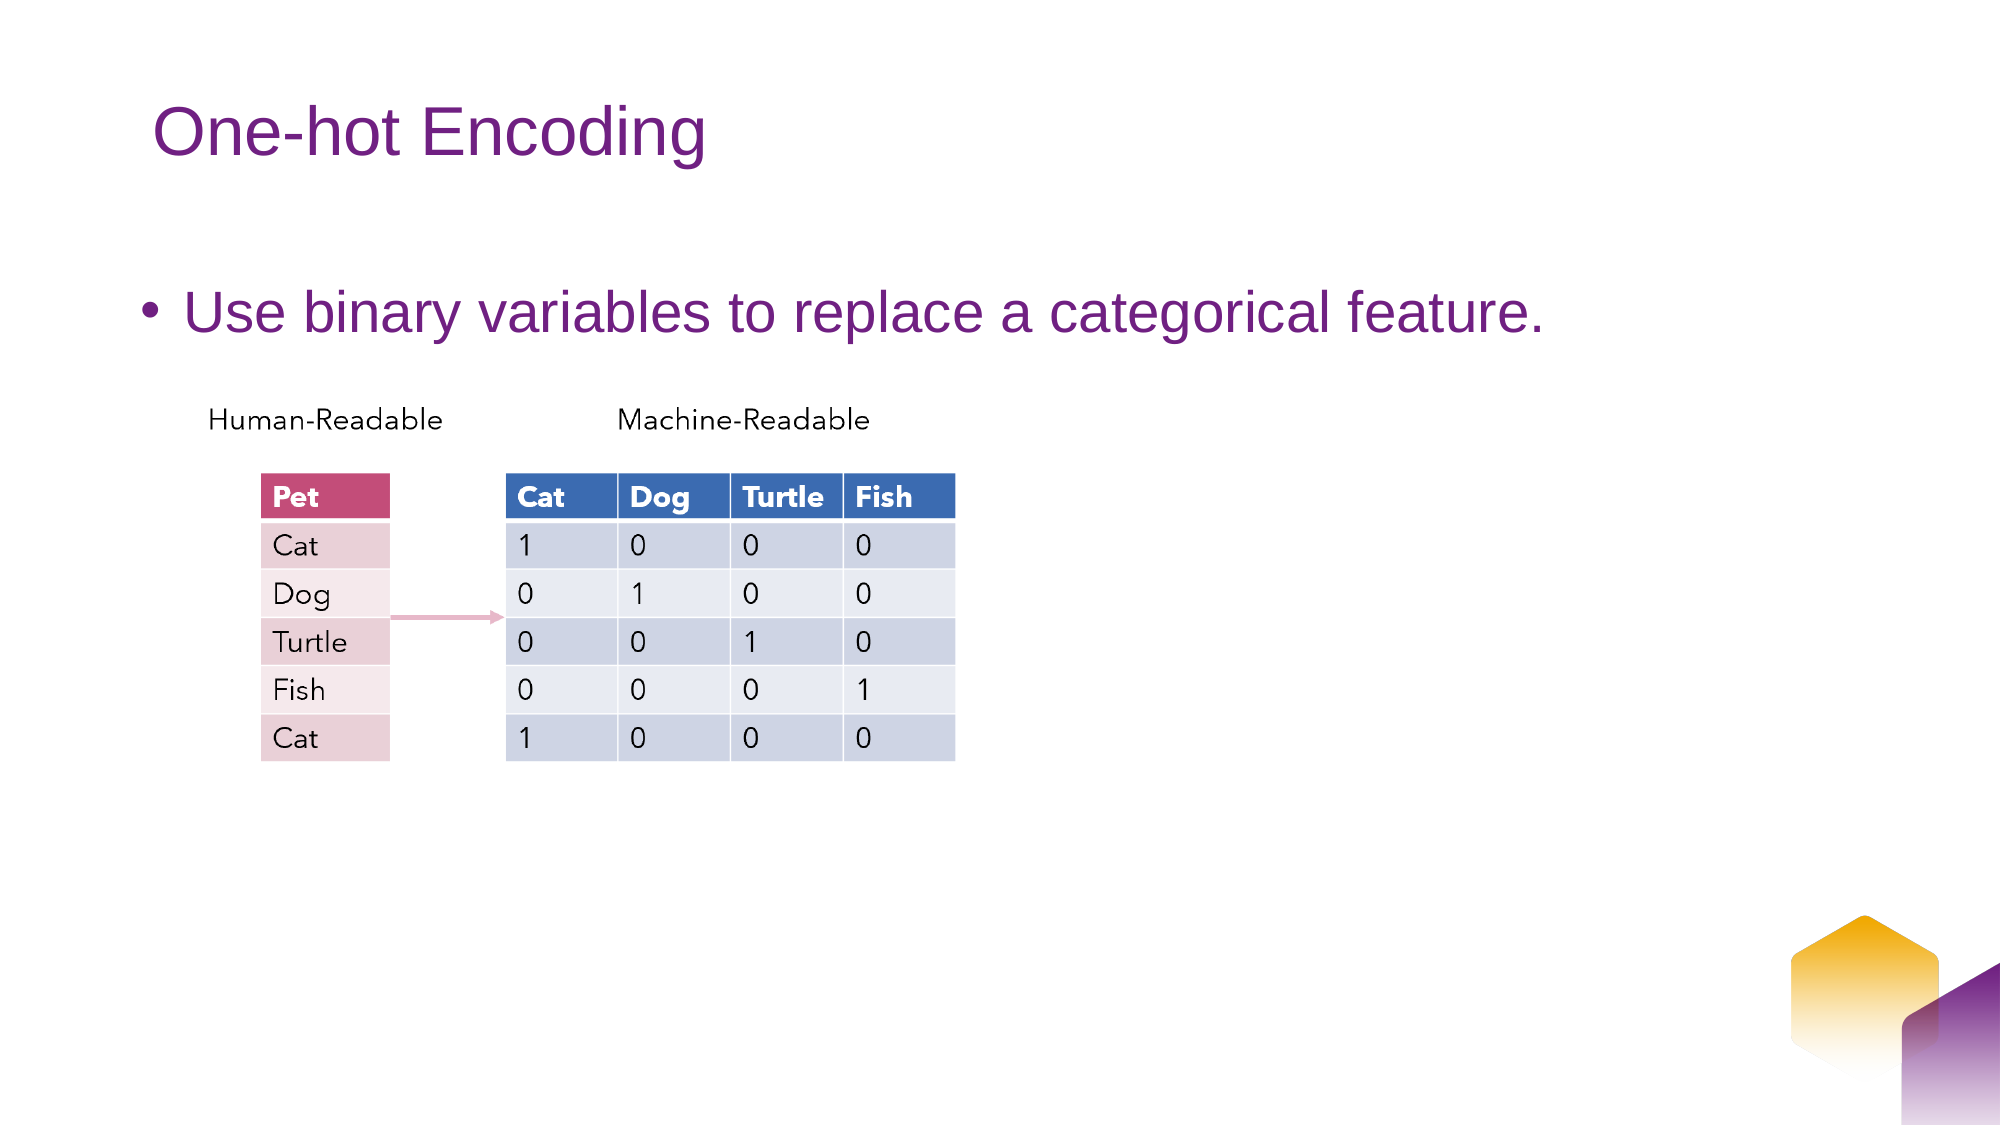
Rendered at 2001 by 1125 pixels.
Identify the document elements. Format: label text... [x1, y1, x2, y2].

picture [1746, 884, 2000, 1125]
title One-hot Encoding [137, 88, 1775, 179]
text_box Use binary variables to replace a categorical feature. [125, 267, 1650, 1111]
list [0, 397, 1164, 767]
